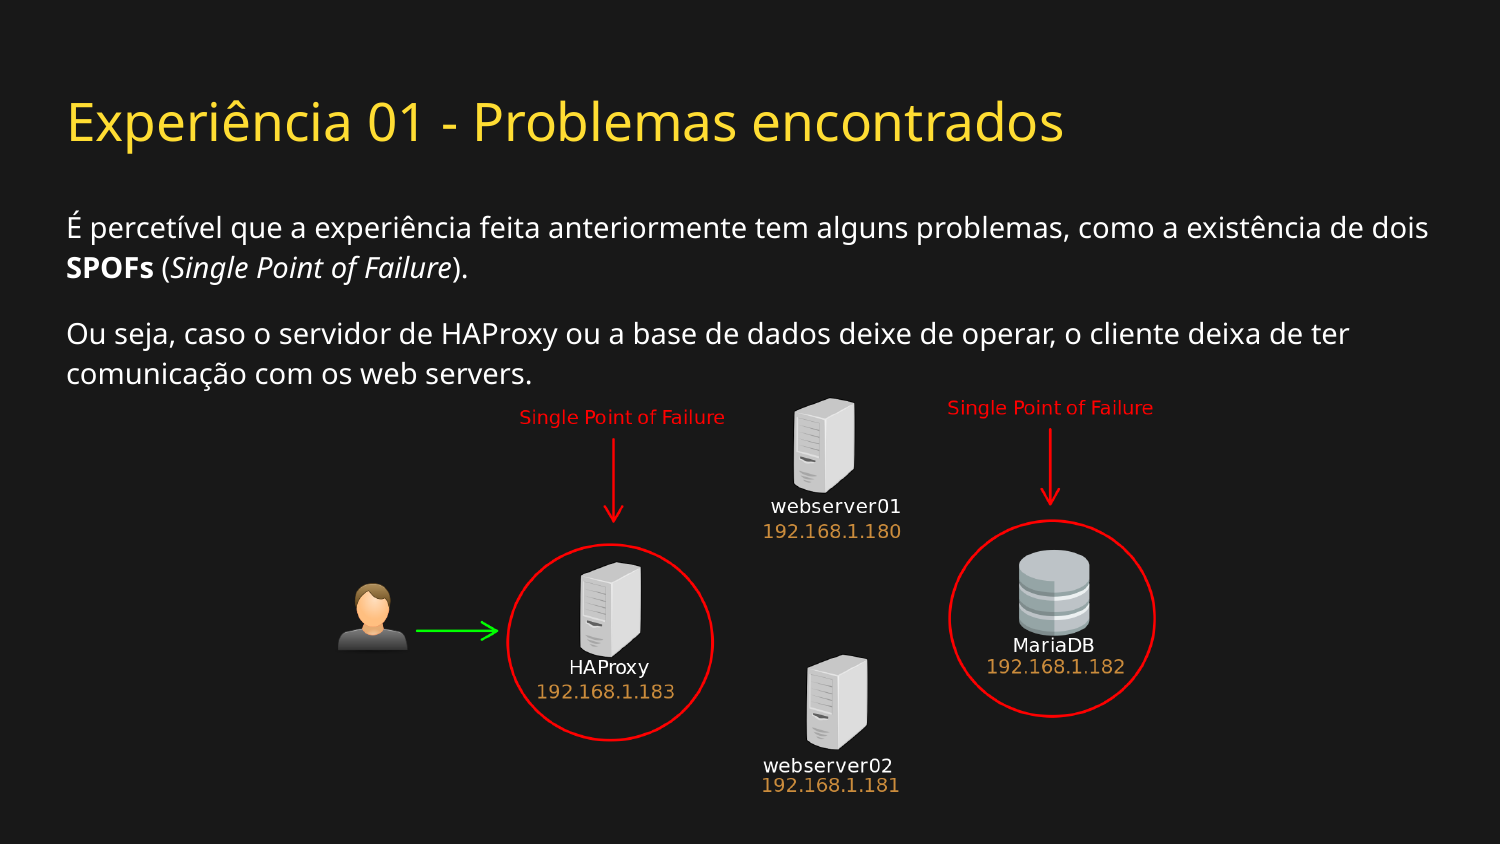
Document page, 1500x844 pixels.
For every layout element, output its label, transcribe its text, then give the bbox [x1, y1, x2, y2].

title Experiência 01 - Problemas encontrados [51, 72, 1449, 167]
list É percetível que a experiência feita anteriormente tem alguns problemas, como a existência de dois SPOFs (Single Point of Failure). Ou seja, caso o servidor de HAProxy ou a base de dados deixe de operar, o cliente deixa de ter comunicação com os web servers. [51, 189, 1449, 817]
picture [326, 385, 1174, 808]
